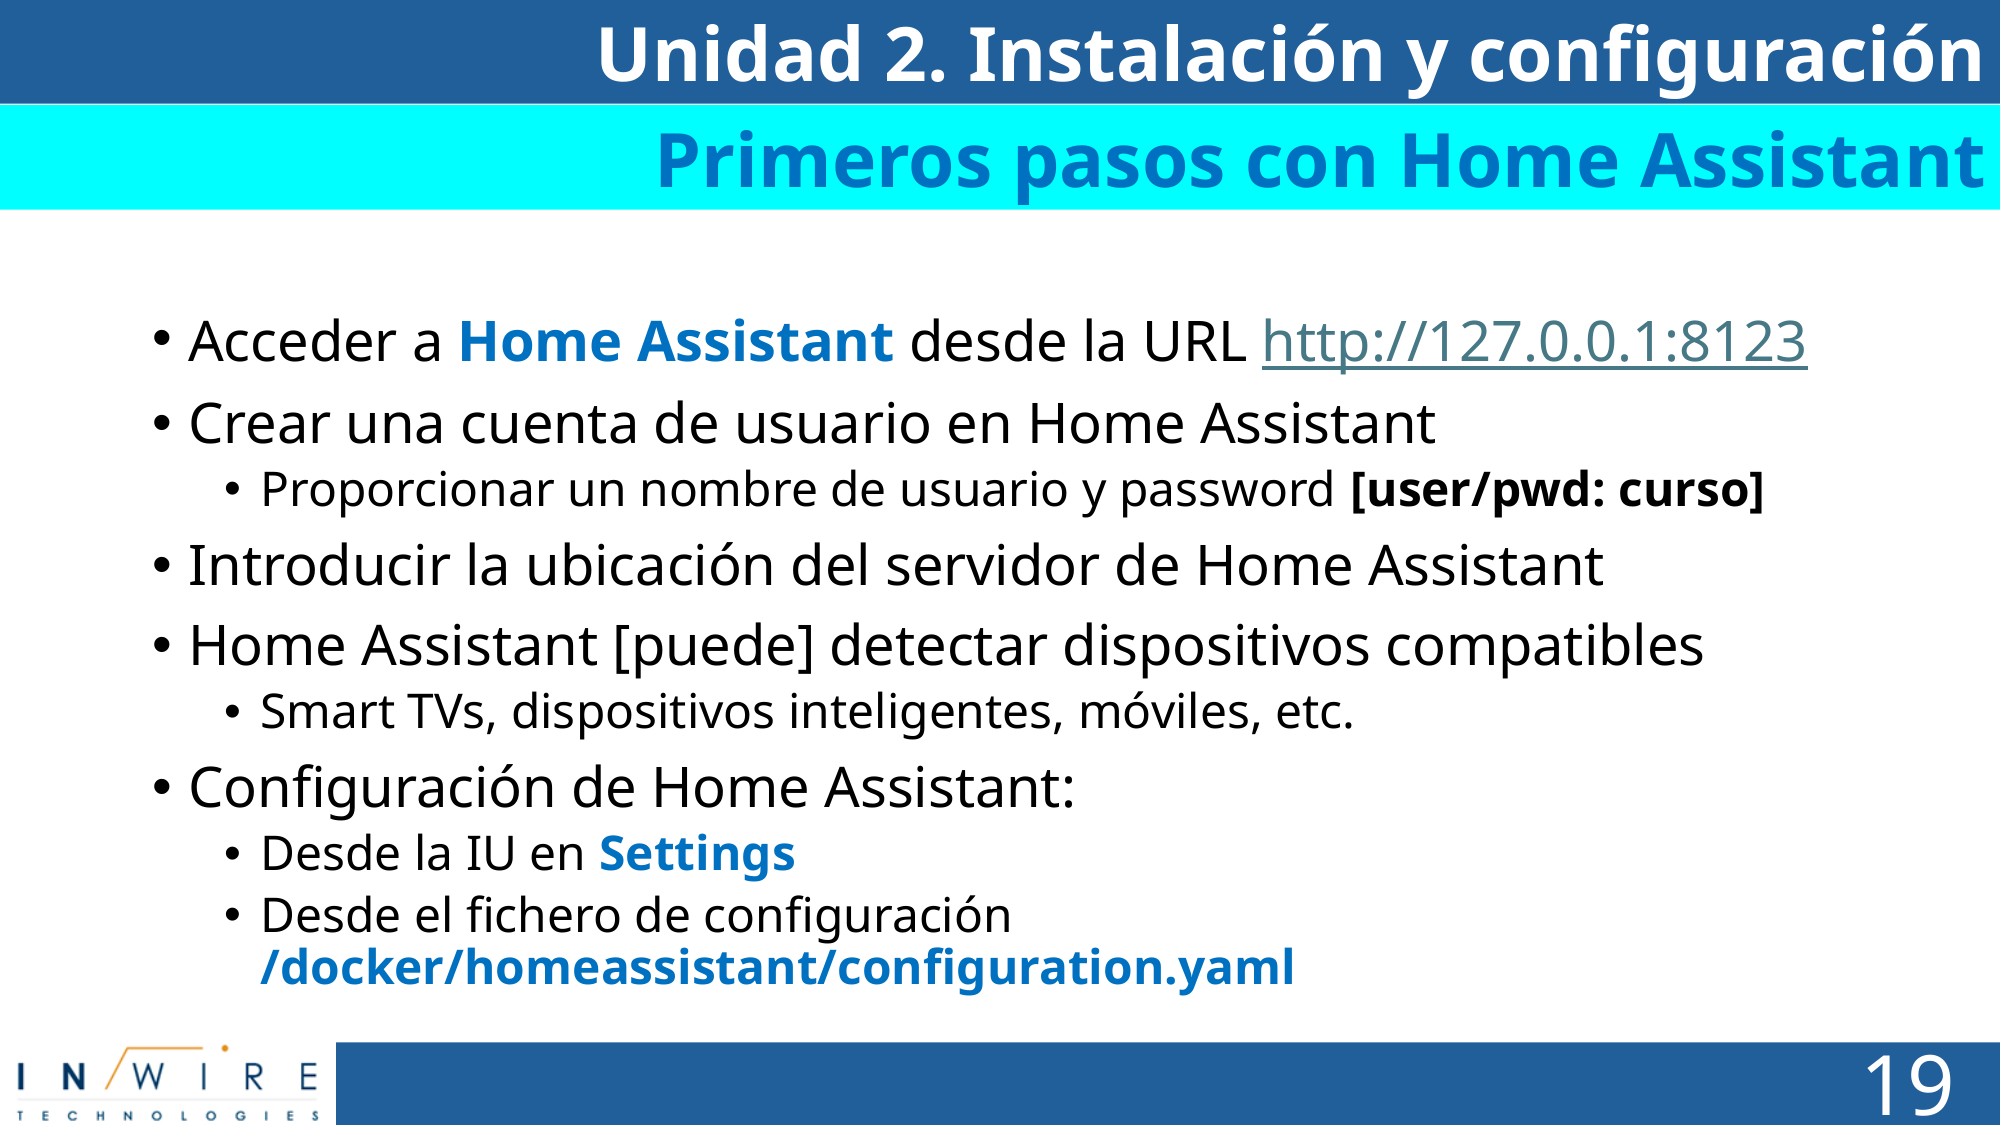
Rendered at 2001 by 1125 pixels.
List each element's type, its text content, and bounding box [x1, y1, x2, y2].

text_box Unidad 2. Instalación y configuración [0, 0, 2000, 104]
list Acceder a Home Assistant desde la URL http://127.0.0.1:8123 Crear una cuenta de usuario en Home Assistant Proporcionar un nombre de usuario y password [user/pwd: curso] Introducir la ubicación del servidor de Home Assistant Home Assistant [puede] detectar dispositivos compatibles Smart TVs, dispositivos inteligentes, móviles, etc. Configuración de Home Assistant: Desde la IU en Settings Desde el fichero de configuración /docker/homeassistant/configuration.yaml [137, 299, 1863, 1014]
picture [0, 1037, 336, 1125]
text_box Primeros pasos con Home Assistant [0, 104, 2000, 210]
